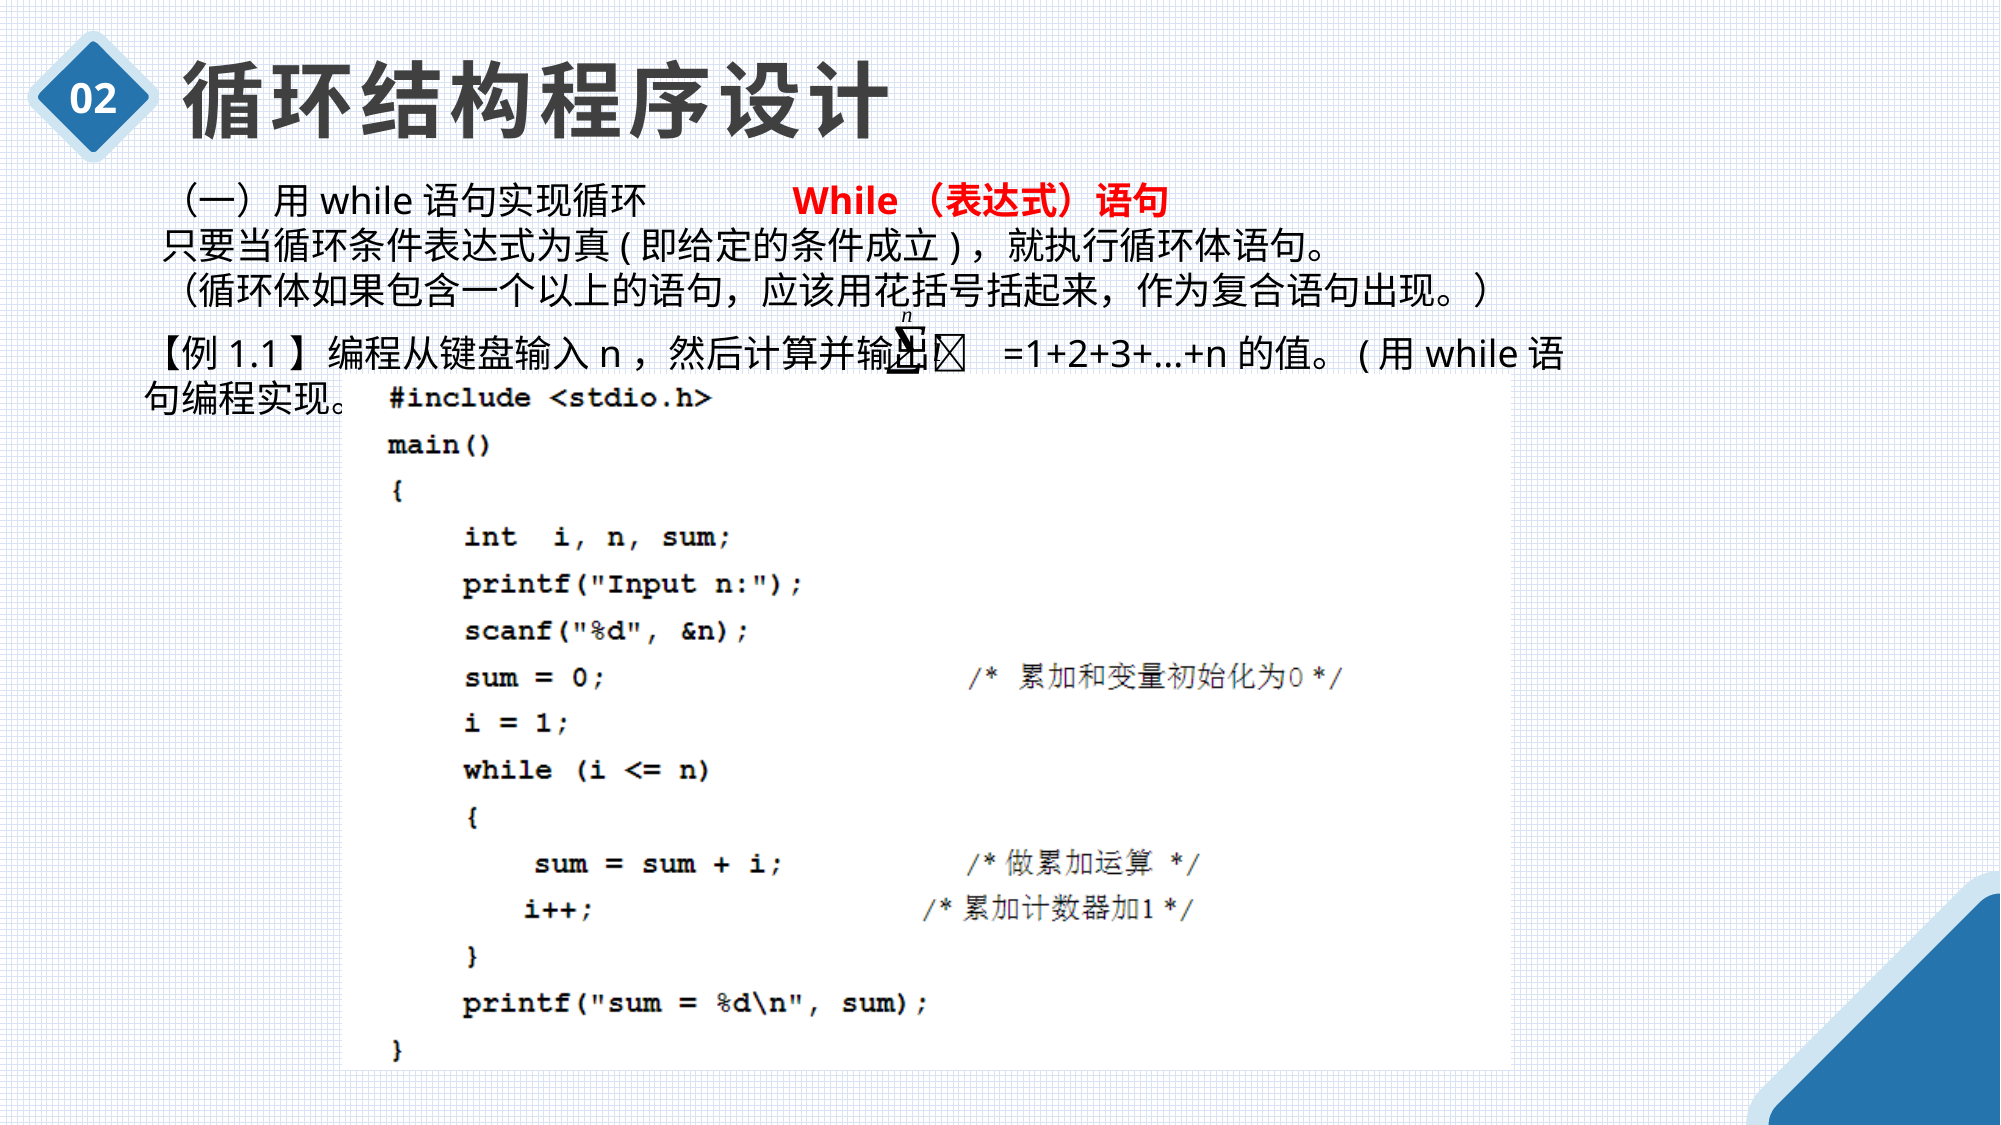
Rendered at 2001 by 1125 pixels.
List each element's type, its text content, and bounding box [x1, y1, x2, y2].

text_box [1756, 881, 2000, 1125]
text_box （一）用while语句实现循环 While（表达式）语句 只要当循环条件表达式为真(即给定的条件成立)，就执行循环体语句。 （循环体如果包含一个以上的语句，应该用花括号括起来，作为复合语句出现。） [146, 169, 1613, 365]
picture [342, 374, 1511, 1070]
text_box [40, 41, 1160, 158]
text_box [881, 297, 949, 374]
text_box 【例1.1】编程从键盘输入n，然后计算并输出 =1+2+3+...+n的值。(用while语句编程实现。) [129, 323, 881, 428]
text_box 【例1.1】编程从键盘输入n，然后计算并输出 =1+2+3+...+n的值。(用while语句编程实现。) [949, 323, 1587, 428]
